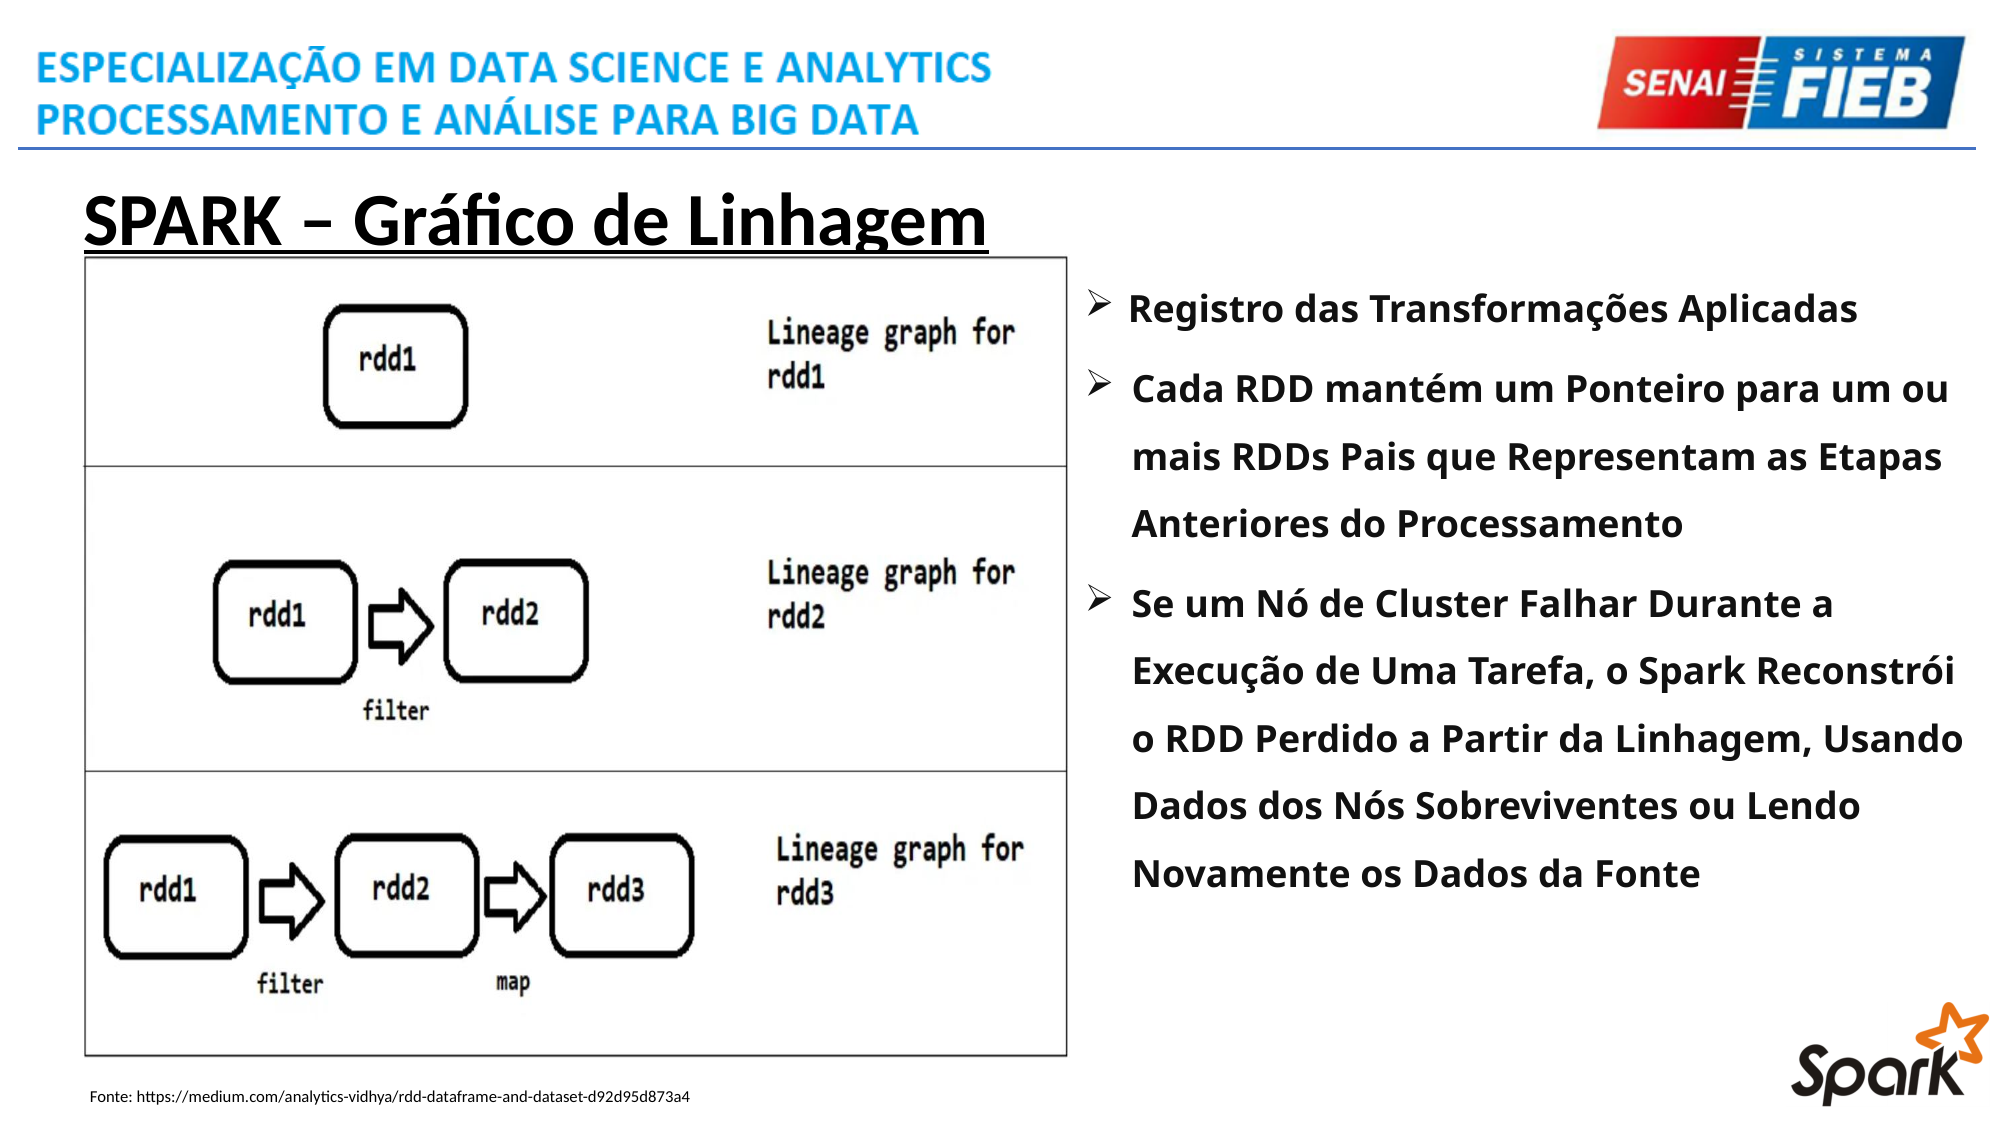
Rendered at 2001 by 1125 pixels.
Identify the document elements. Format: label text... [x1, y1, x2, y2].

picture [32, 46, 995, 89]
text_box Fonte: https://medium.com/analytics-vidhya/rdd-dataframe-and-dataset-d92d95d873a4 [74, 1078, 1405, 1114]
text_box SPARK – Gráfico de Linhagem [68, 162, 1994, 268]
picture [1786, 1002, 1990, 1107]
picture [82, 254, 1070, 1060]
picture [32, 95, 922, 143]
text_box Registro das Transformações Aplicadas Cada RDD mantém um Ponteiro para um ou mais RDDs Pais que Representam as Etapas Anteriores do Processamento Se um Nó de Cluster Falhar Durante a Execução de Uma Tarefa, o Spark Reconstrói o RDD Perdido a Partir da Linhagem, Usando Dados dos Nós Sobreviventes ou Lendo Novamente os Dados da Fonte [1070, 254, 1994, 903]
picture [1587, 13, 1976, 145]
